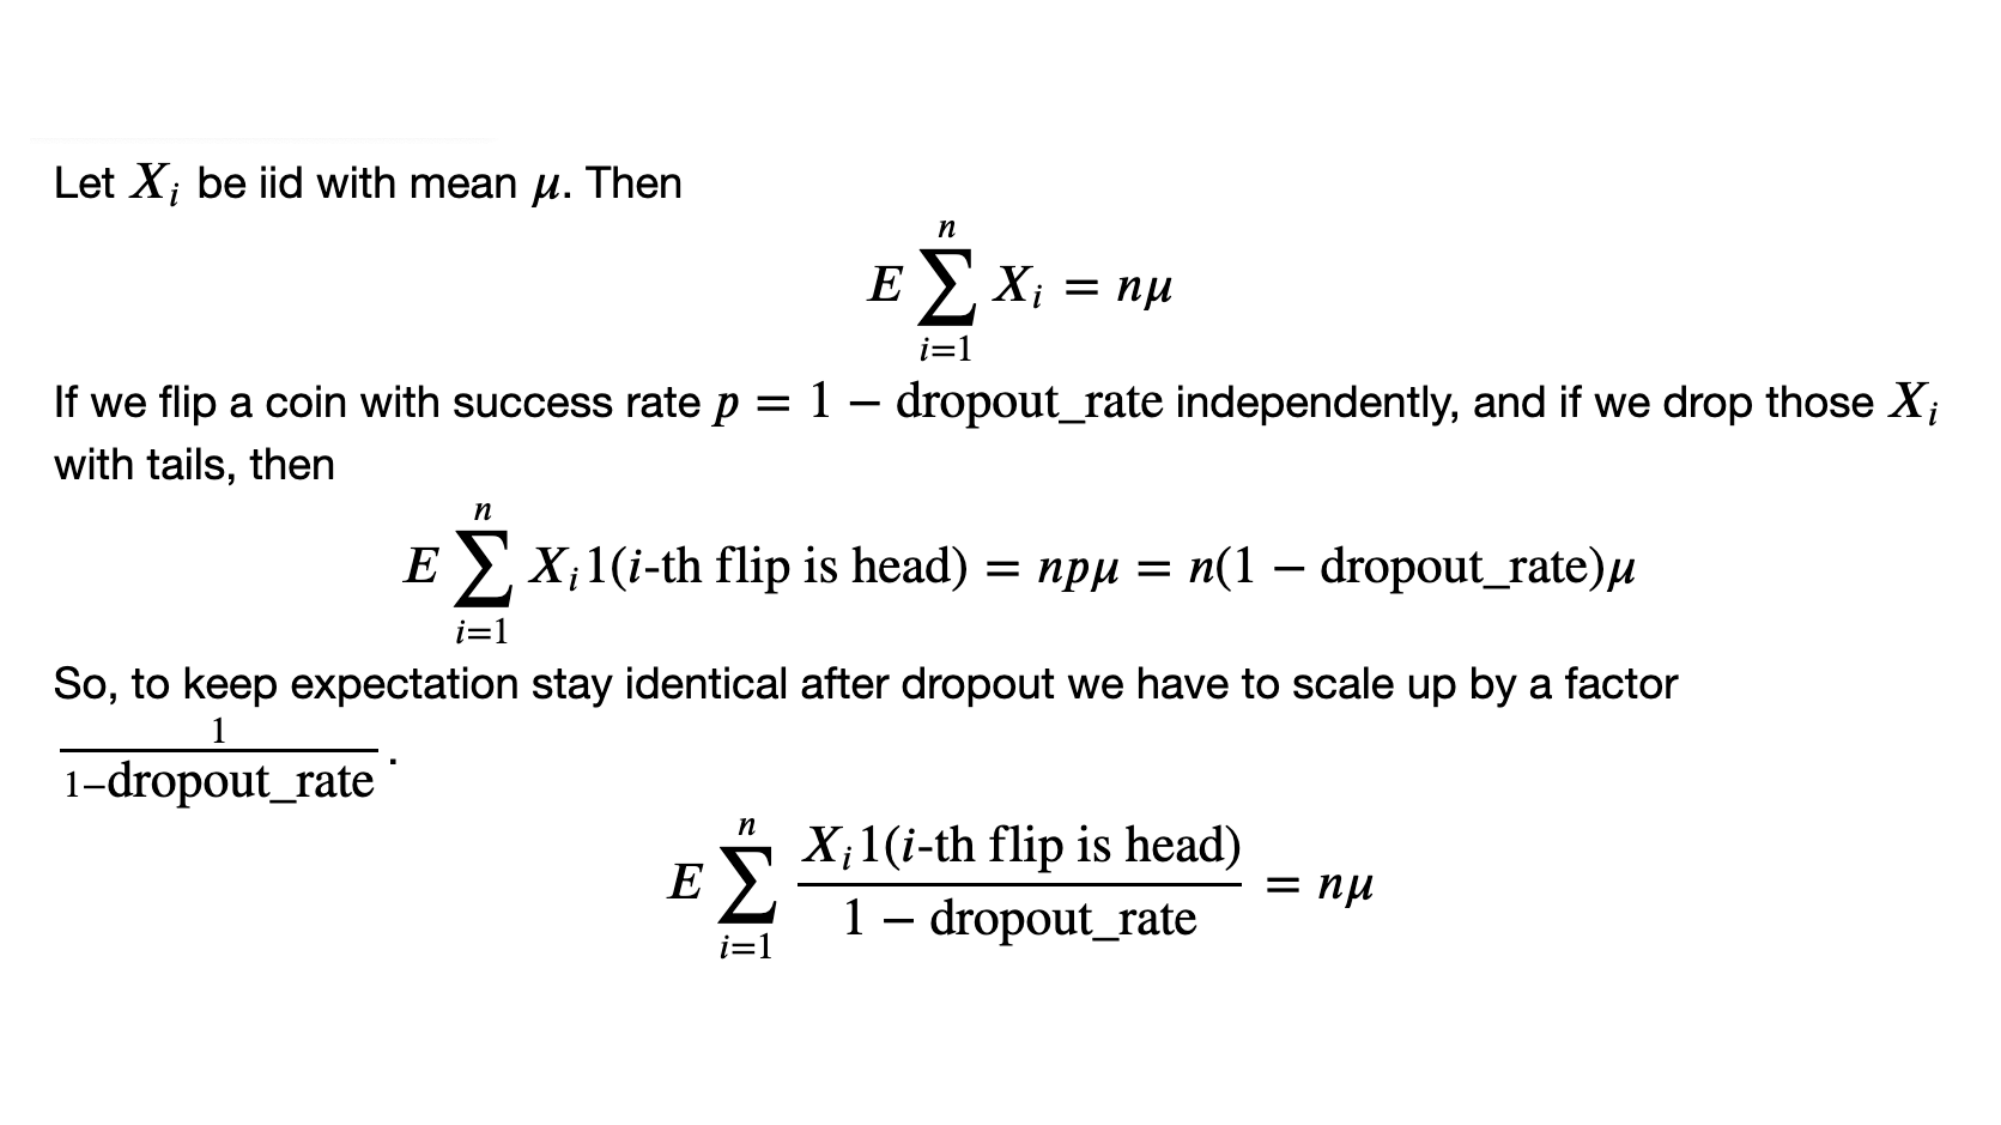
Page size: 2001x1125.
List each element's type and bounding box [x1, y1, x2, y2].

picture [30, 138, 1970, 986]
